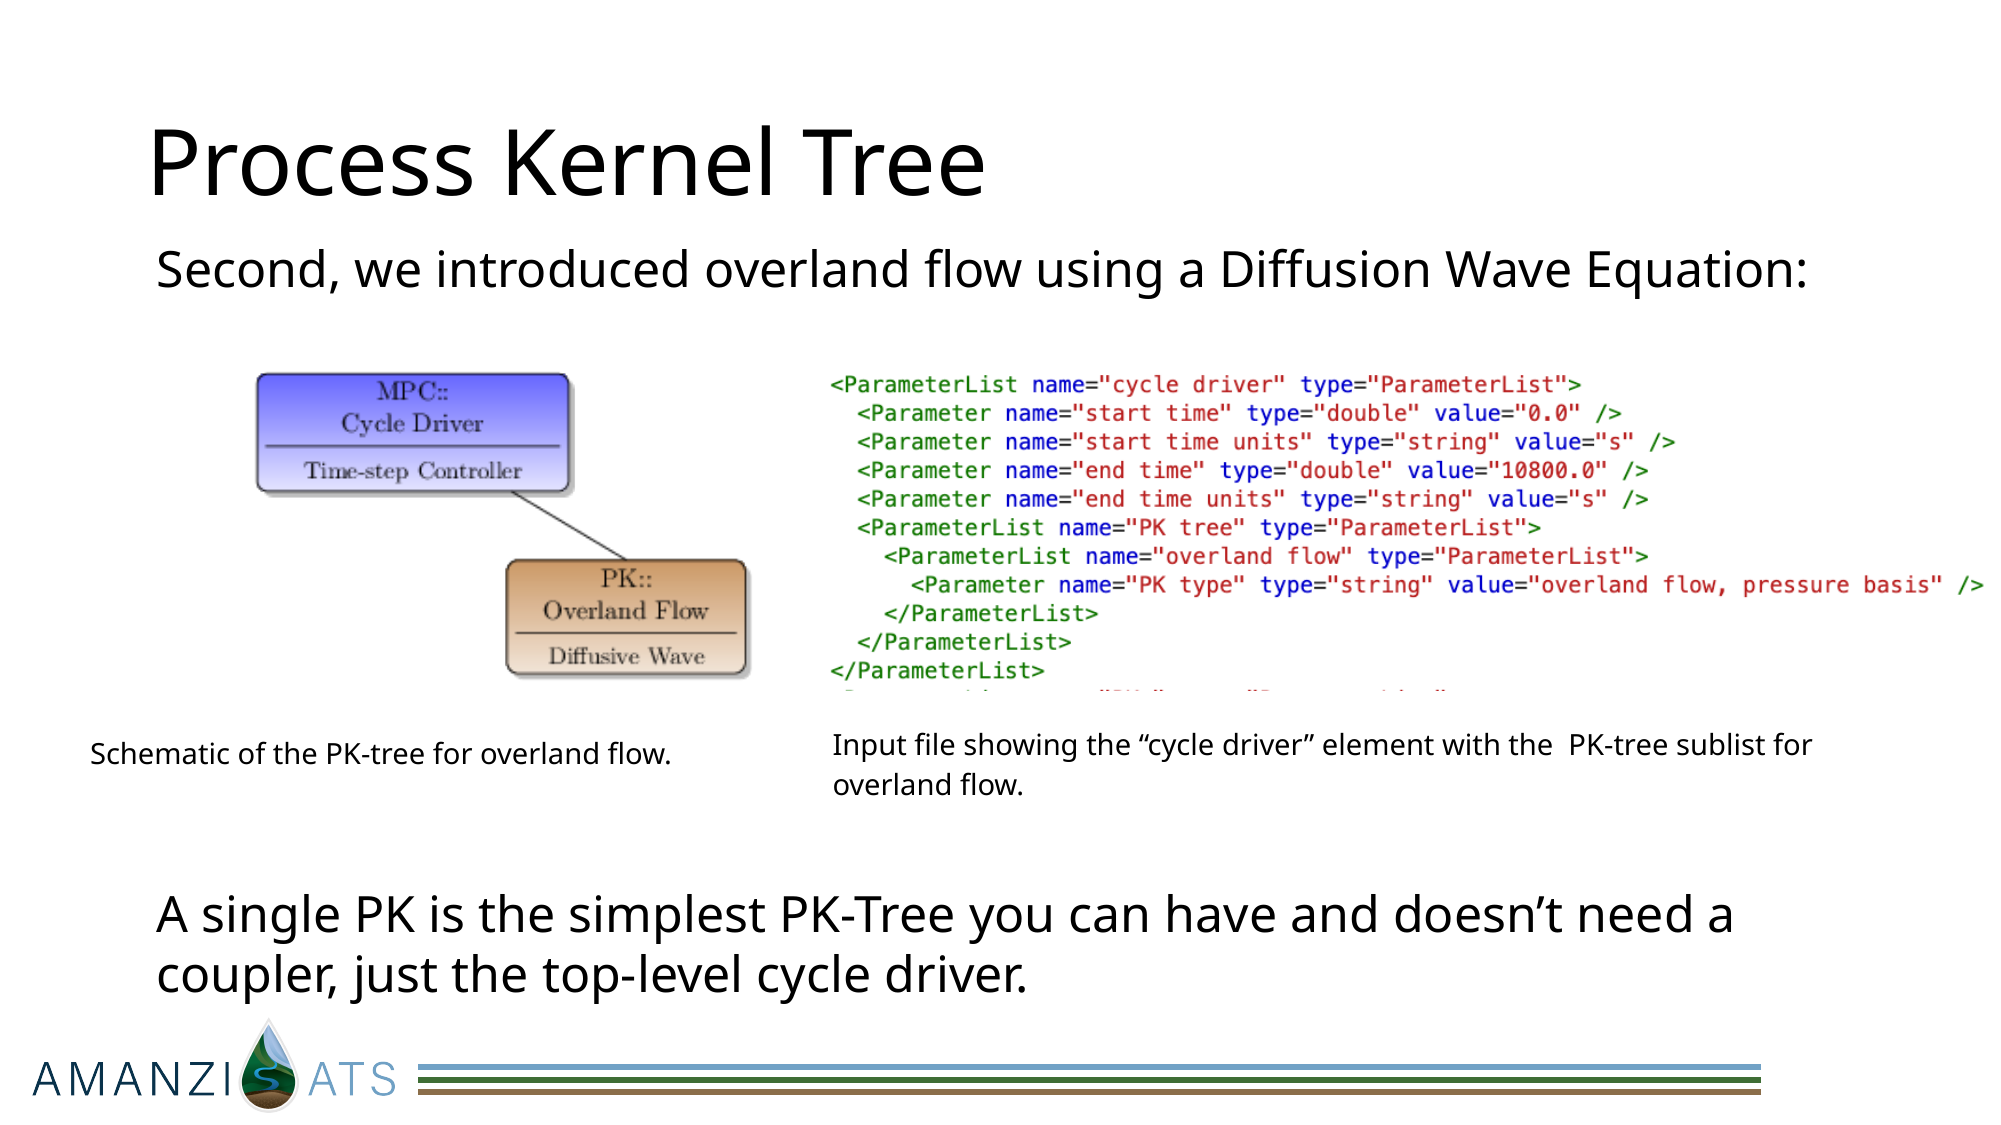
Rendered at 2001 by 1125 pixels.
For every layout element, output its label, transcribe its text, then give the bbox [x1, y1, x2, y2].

text_box Schematic of the PK-tree for overland flow. [28, 720, 734, 787]
text_box Input file showing the “cycle driver” element with the PK-tree sublist for overland flow. [817, 706, 1894, 801]
text_box Second, we introduced overland flow using a Diffusion Wave Equation: [141, 229, 1988, 314]
picture [37, 359, 788, 728]
picture [807, 358, 2000, 691]
picture [32, 1017, 395, 1113]
title Process Kernel Tree [131, 56, 1857, 275]
list A single PK is the simplest PK-Tree you can have and doesn’t need a coupler, just the top-level cycle driver. [141, 874, 1936, 1000]
